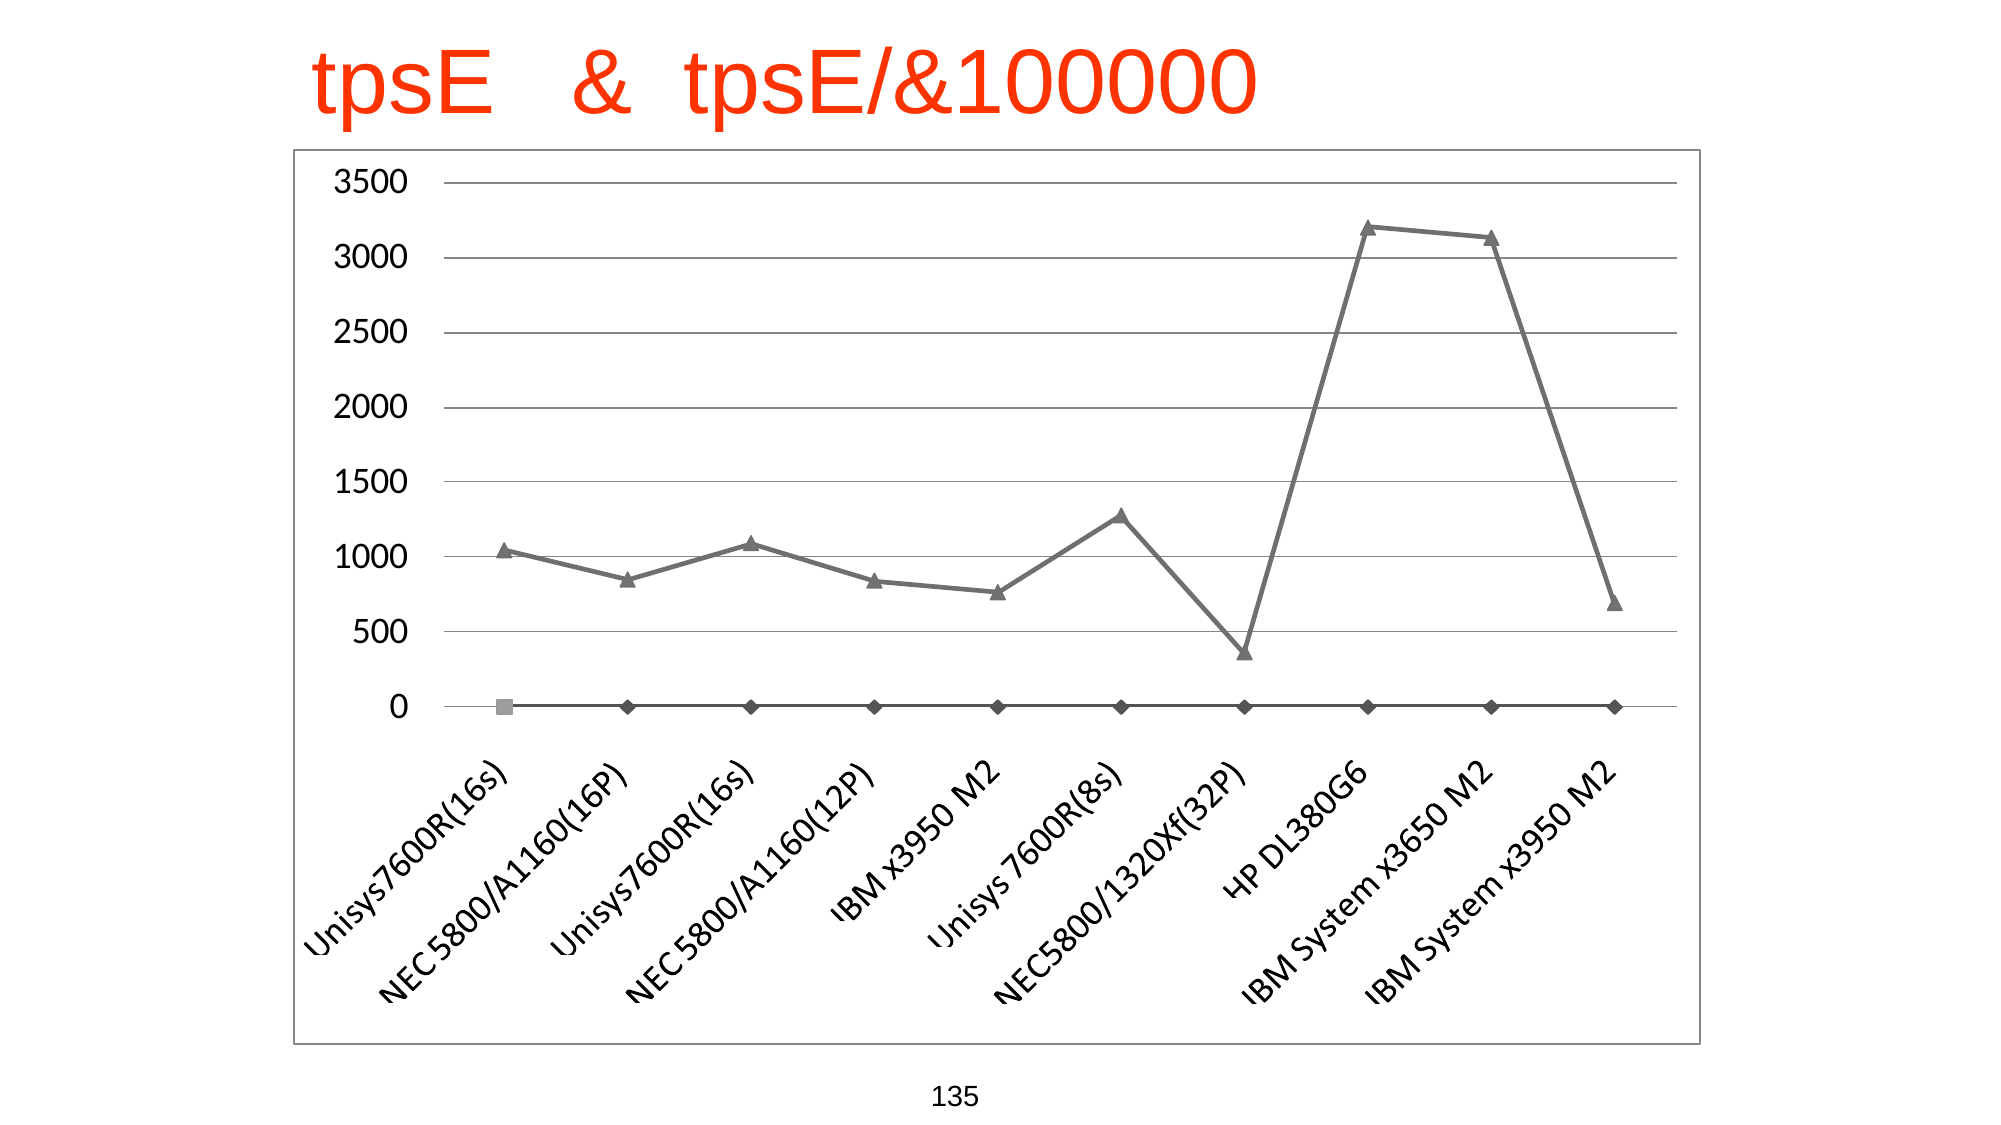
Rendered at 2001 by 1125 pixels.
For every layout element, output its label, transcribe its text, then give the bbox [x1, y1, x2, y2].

title tpsE & tpsE/&100000 [296, 0, 1712, 140]
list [284, 141, 1710, 1053]
